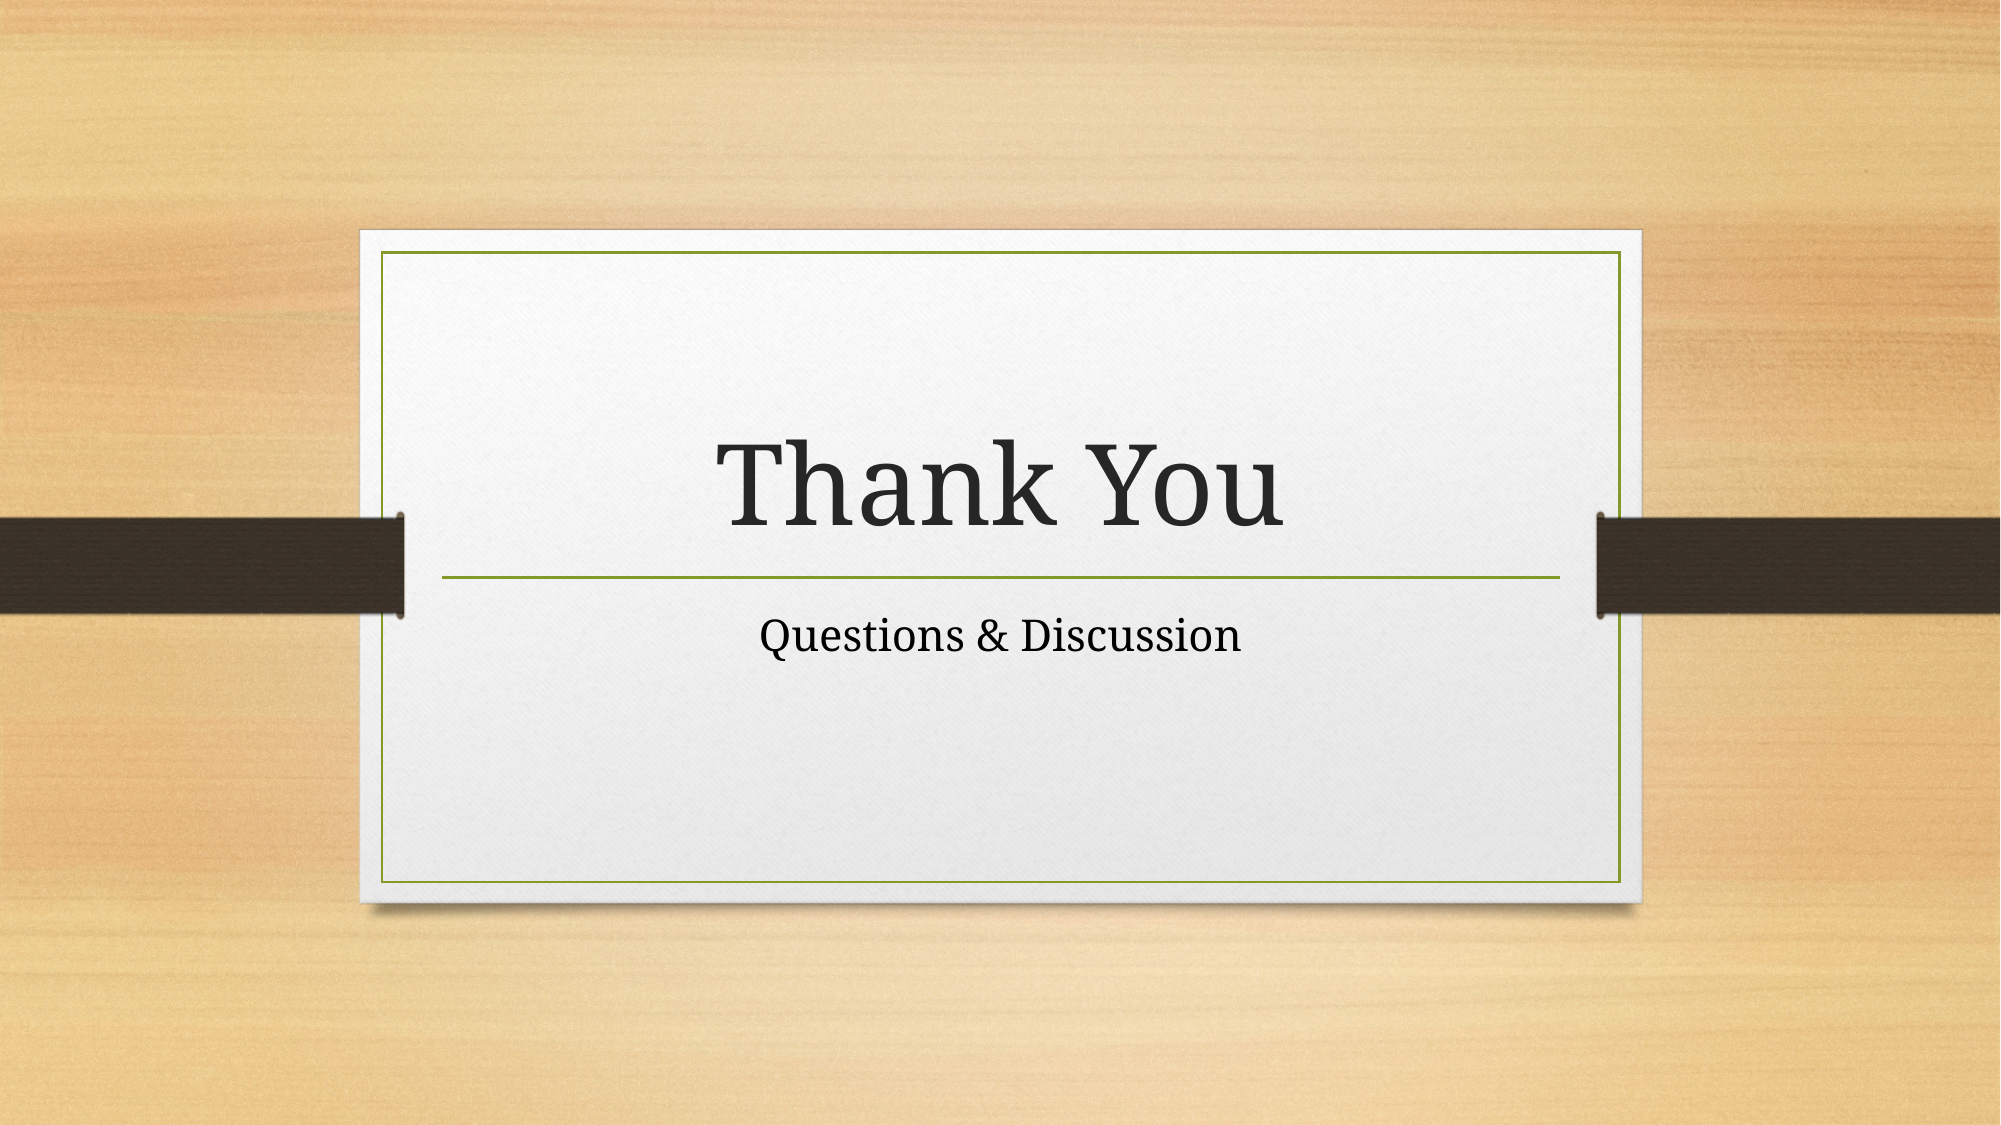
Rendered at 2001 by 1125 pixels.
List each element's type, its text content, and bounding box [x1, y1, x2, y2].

picture [0, 0, 2001, 1125]
subtitle Questions & Discussion [441, 600, 1560, 817]
title Thank You [441, 306, 1560, 556]
